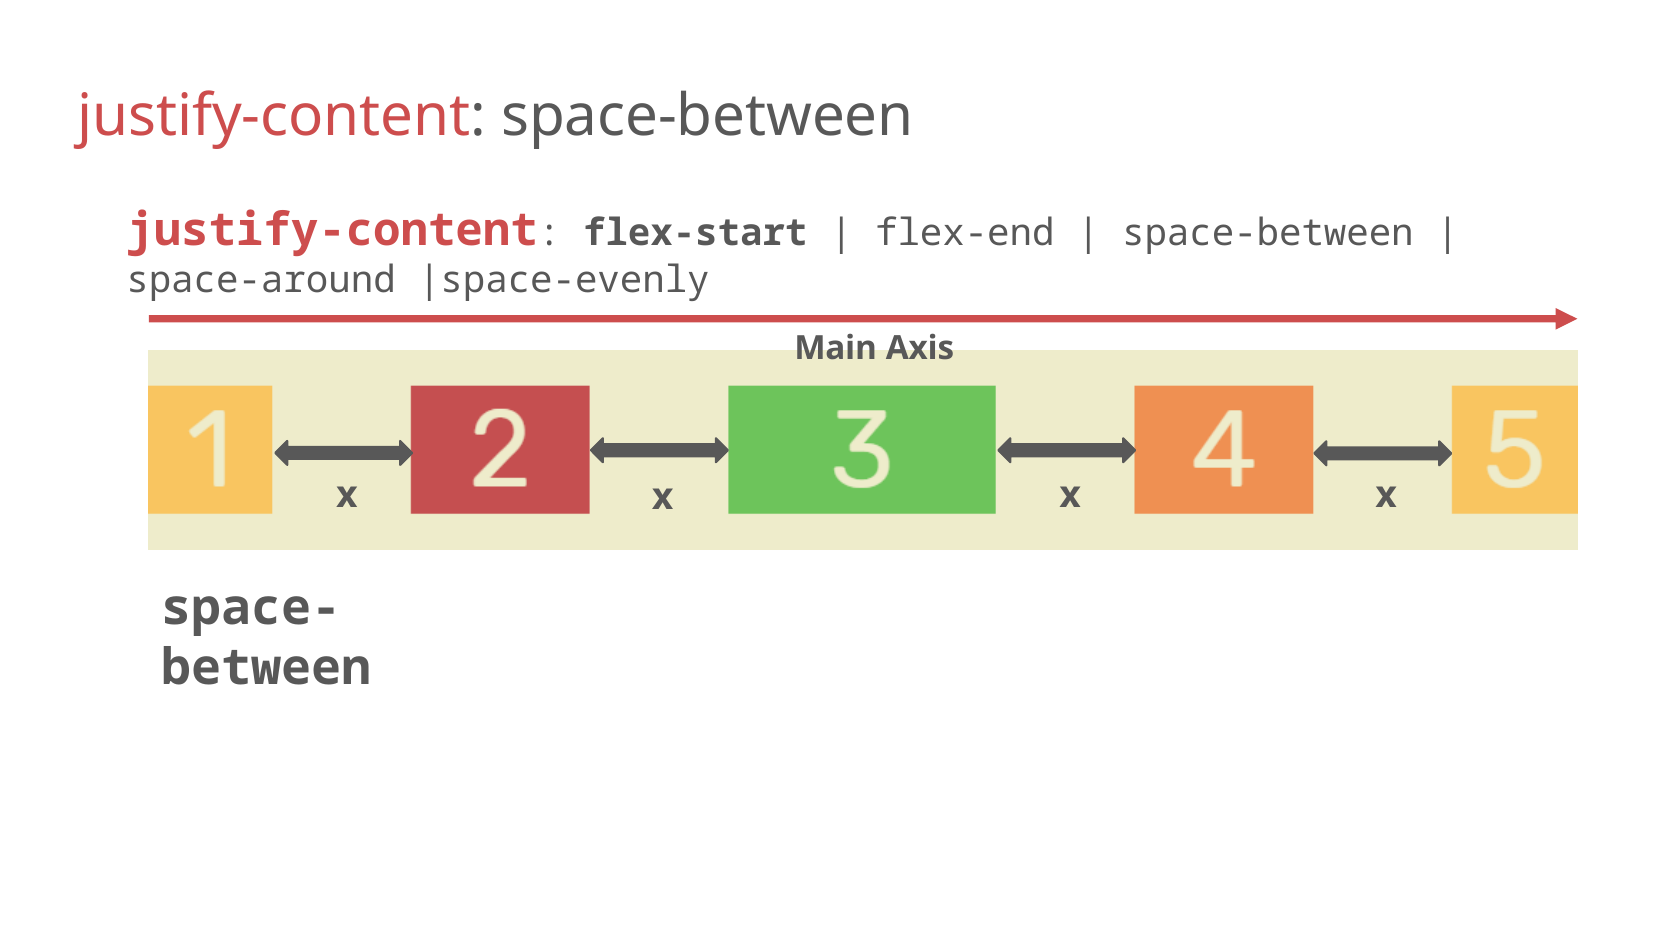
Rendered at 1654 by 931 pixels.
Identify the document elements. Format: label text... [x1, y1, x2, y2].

text_box [148, 307, 1578, 330]
text_box justify-content: space-between [75, 74, 1107, 259]
text_box space-between [159, 572, 460, 695]
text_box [590, 437, 1452, 466]
text_box justify-content: flex-start | flex-end | space-between | space-around |space-evenly Main Axis [124, 197, 1598, 366]
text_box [148, 350, 1578, 550]
